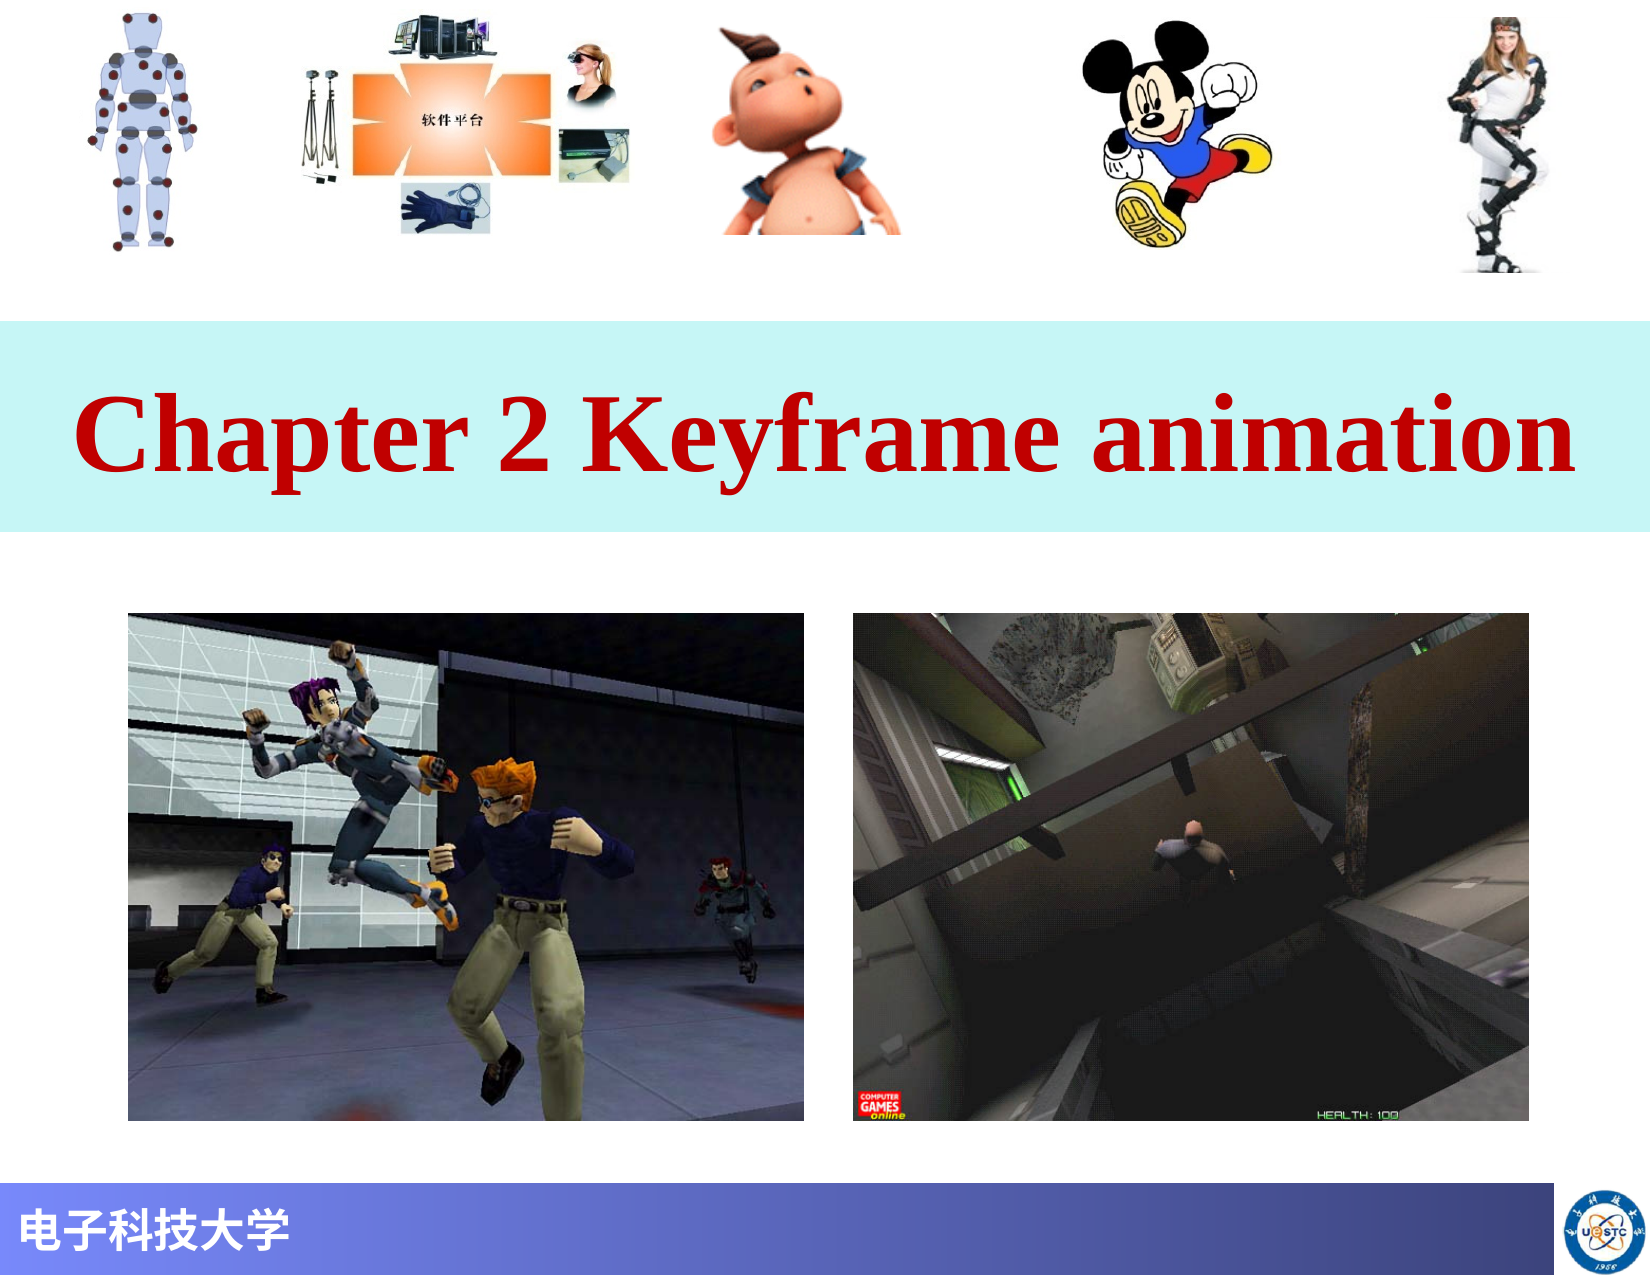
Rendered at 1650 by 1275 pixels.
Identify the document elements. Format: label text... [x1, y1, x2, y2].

picture [287, 9, 641, 244]
picture [711, 0, 939, 235]
picture [852, 613, 1529, 1121]
picture [1553, 1181, 1650, 1275]
text_box Chapter 2 Keyframe animation [0, 321, 1650, 532]
picture [1426, 17, 1571, 273]
picture [1070, 14, 1291, 250]
picture [79, 1, 203, 256]
picture [127, 613, 804, 1121]
